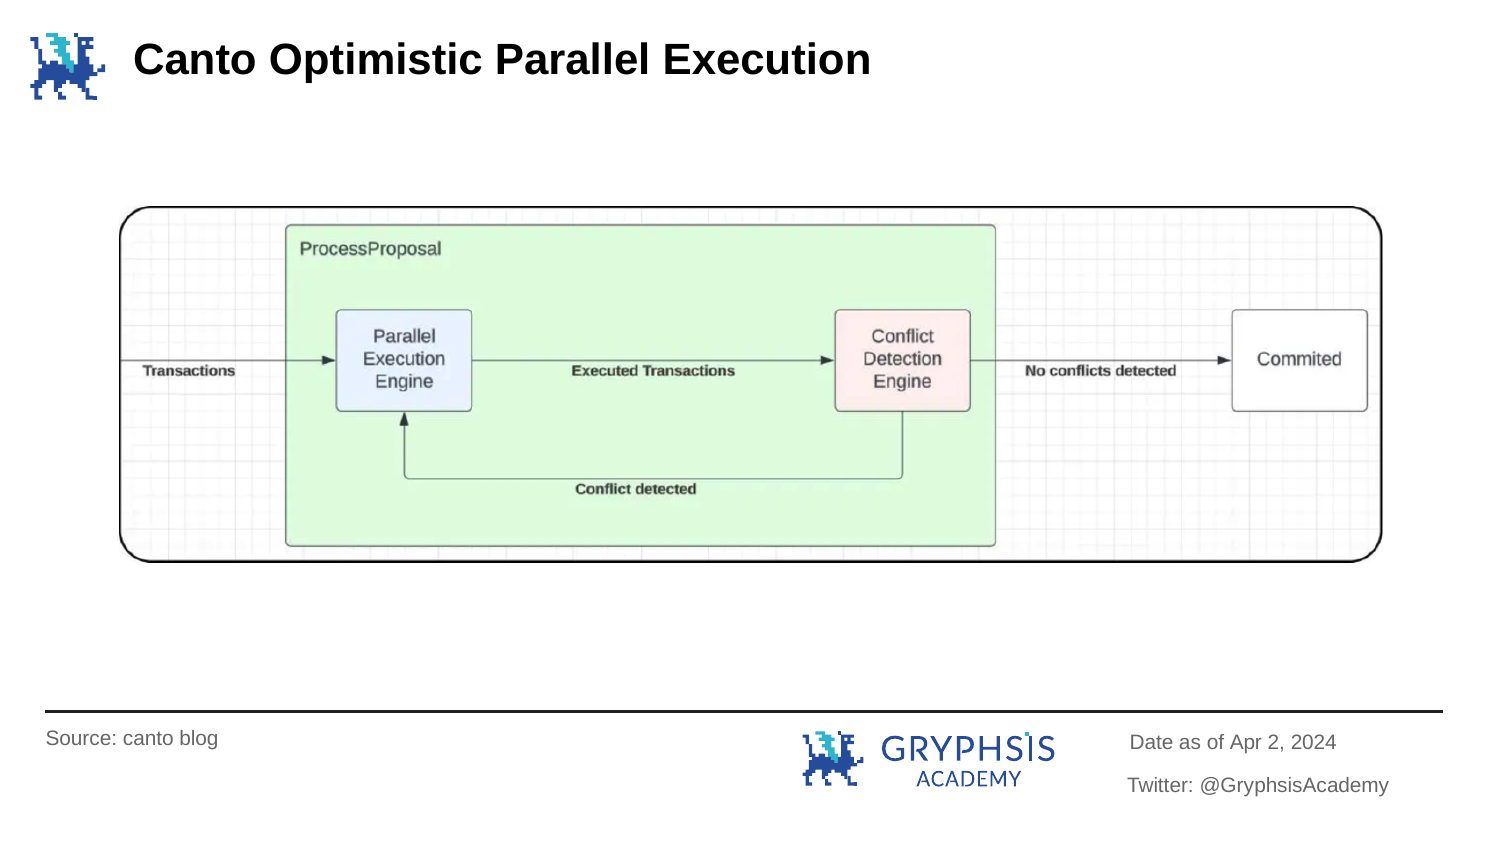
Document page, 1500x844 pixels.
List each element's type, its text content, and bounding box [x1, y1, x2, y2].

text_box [802, 731, 864, 786]
text_box Date as of Apr 2, 2024 [1114, 719, 1441, 745]
picture [104, 186, 1390, 573]
text_box Canto Optimistic Parallel Execution [117, 15, 1449, 99]
text_box Source: canto blog [30, 711, 756, 762]
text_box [30, 32, 106, 100]
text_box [881, 732, 1055, 787]
text_box Twitter: @GryphsisAcademy [1111, 758, 1439, 809]
